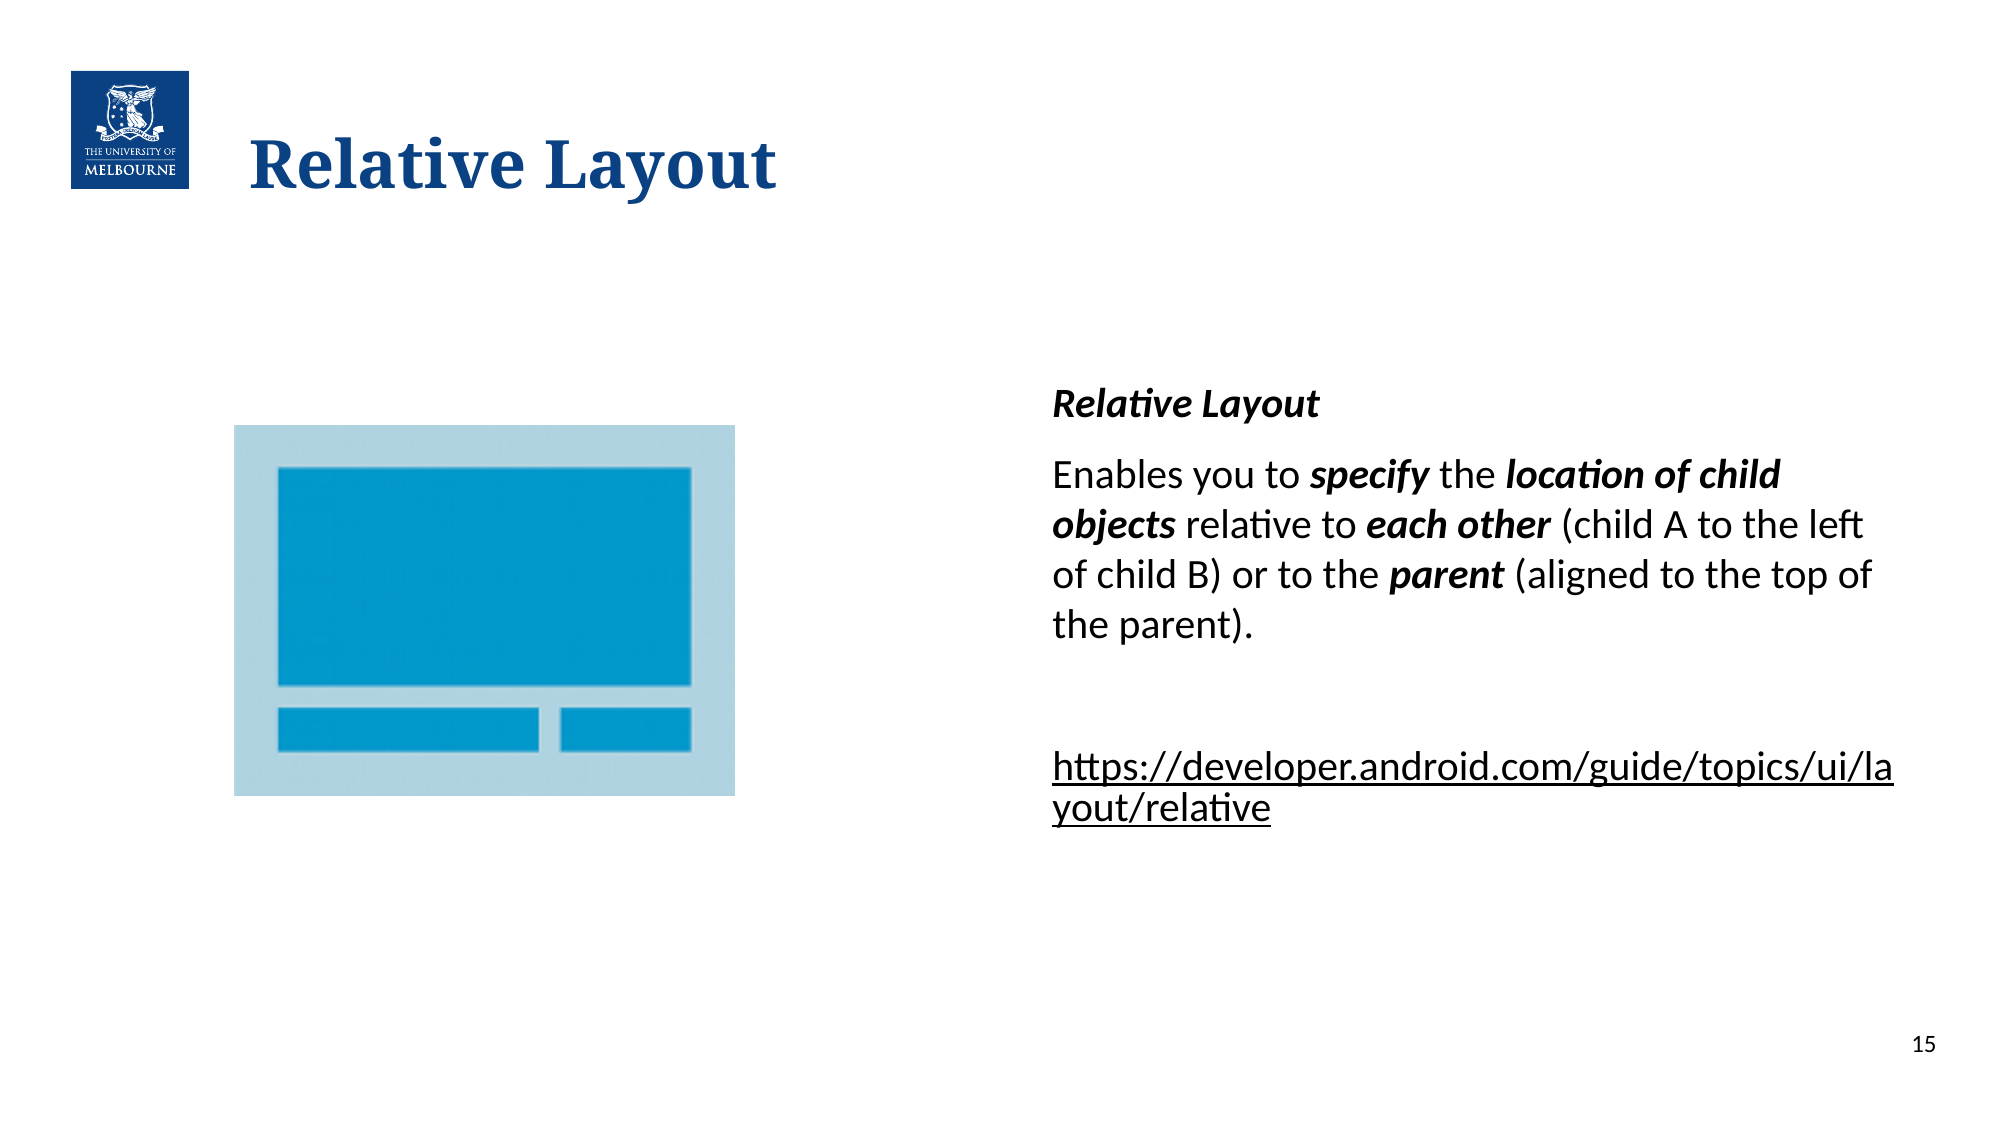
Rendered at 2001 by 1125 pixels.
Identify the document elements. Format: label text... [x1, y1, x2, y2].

slide_number 15 [1797, 1012, 1937, 1073]
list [234, 424, 735, 796]
title Relative Layout [234, 64, 1924, 211]
list Relative Layout Enables you to specify the location of child objects relative to each other (child A to the left of child B) or to the parent (aligned to the top of the parent). https://developer.android.com/guide/topics/ui/layout/relative [1037, 368, 1924, 853]
